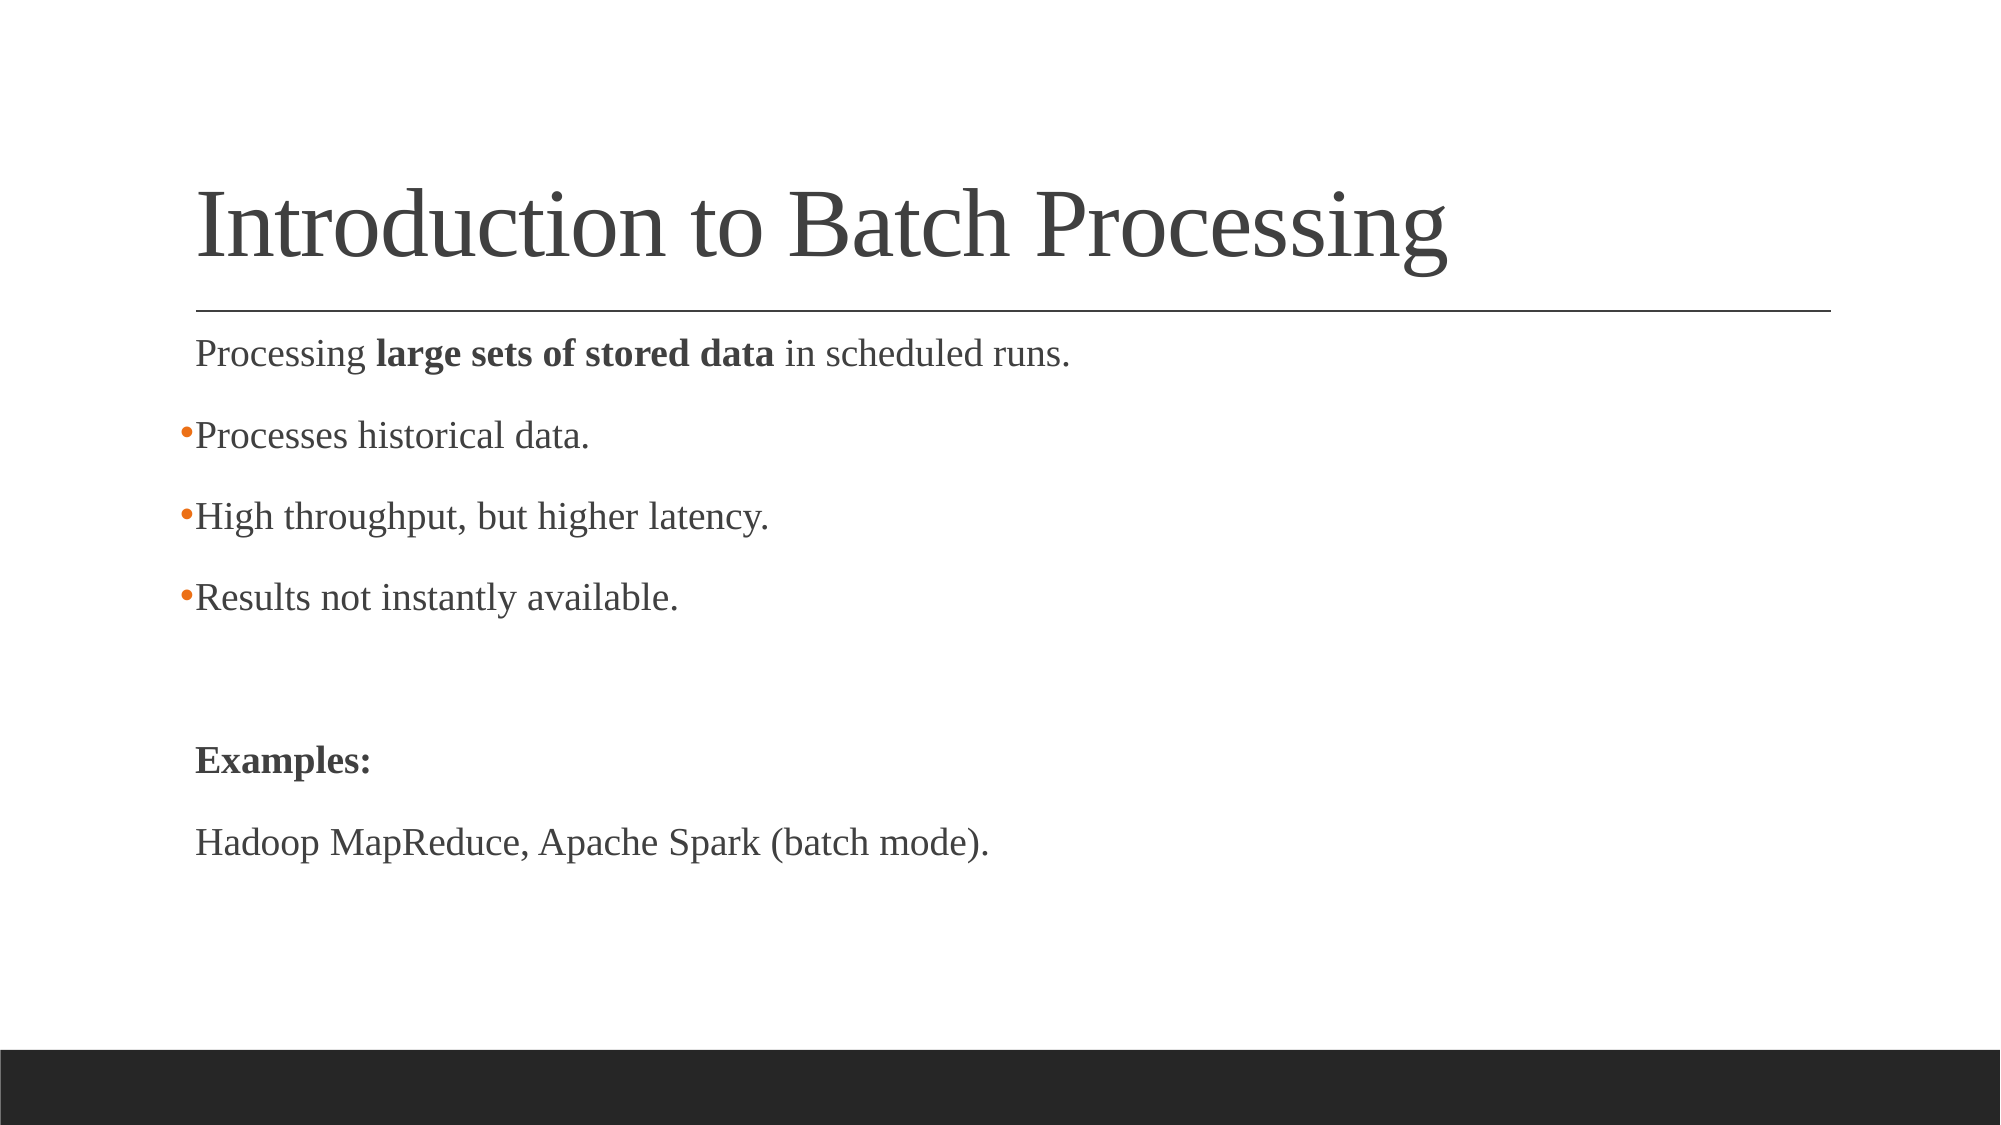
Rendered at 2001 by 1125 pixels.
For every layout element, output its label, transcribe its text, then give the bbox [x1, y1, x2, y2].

list Processing large sets of stored data in scheduled runs. Processes historical data. High throughput, but higher latency. Results not instantly available. Examples: Hadoop MapReduce, Apache Spark (batch mode). [180, 314, 1830, 994]
title Introduction to Batch Processing [180, 47, 1830, 285]
